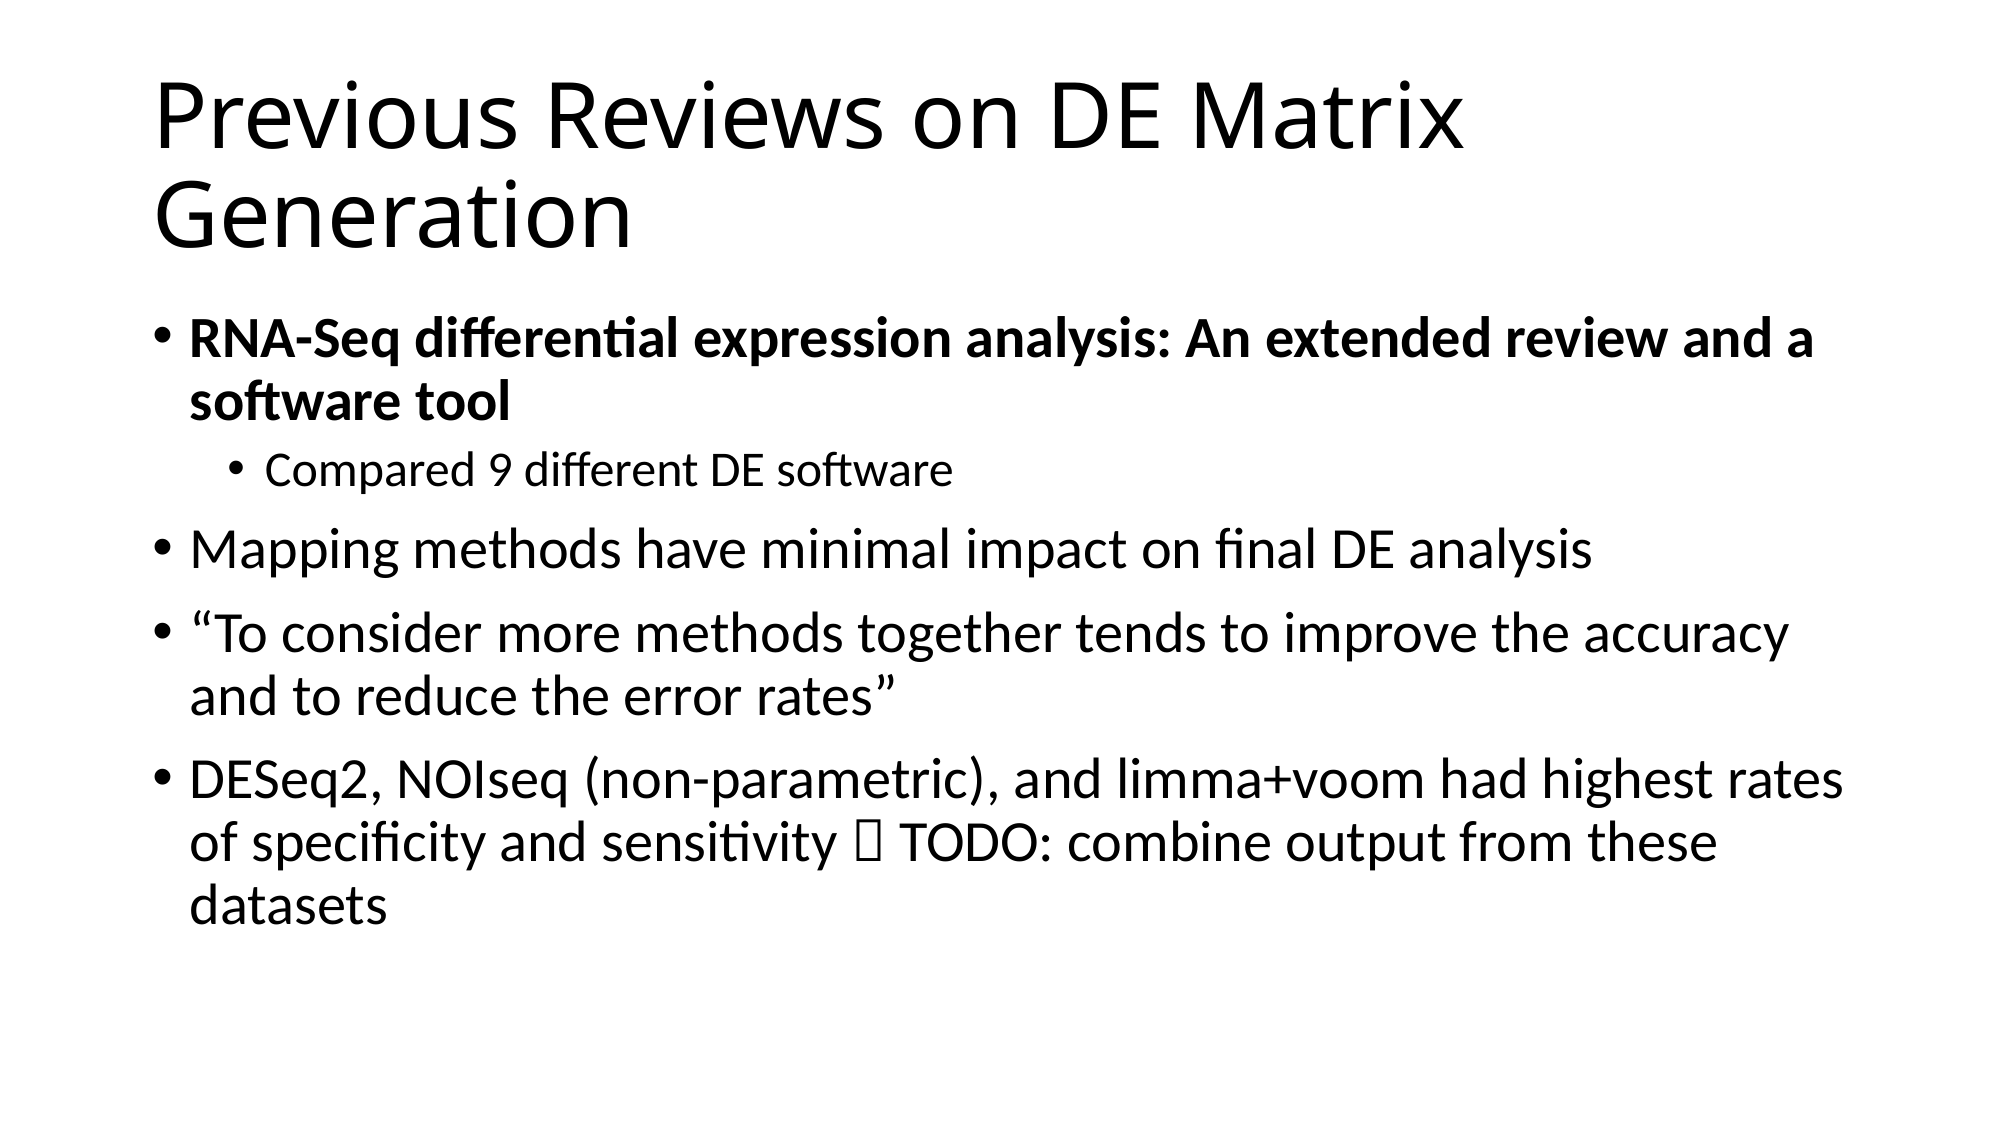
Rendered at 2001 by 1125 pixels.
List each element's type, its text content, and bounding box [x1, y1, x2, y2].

list RNA-Seq differential expression analysis: An extended review and a software tool Compared 9 different DE software Mapping methods have minimal impact on final DE analysis “To consider more methods together tends to improve the accuracy and to reduce the error rates” DESeq2, NOIseq (non-parametric), and limma+voom had highest rates of specificity and sensitivity  TODO: combine output from these datasets [137, 299, 1863, 1014]
title Previous Reviews on DE Matrix Generation [137, 59, 1863, 278]
